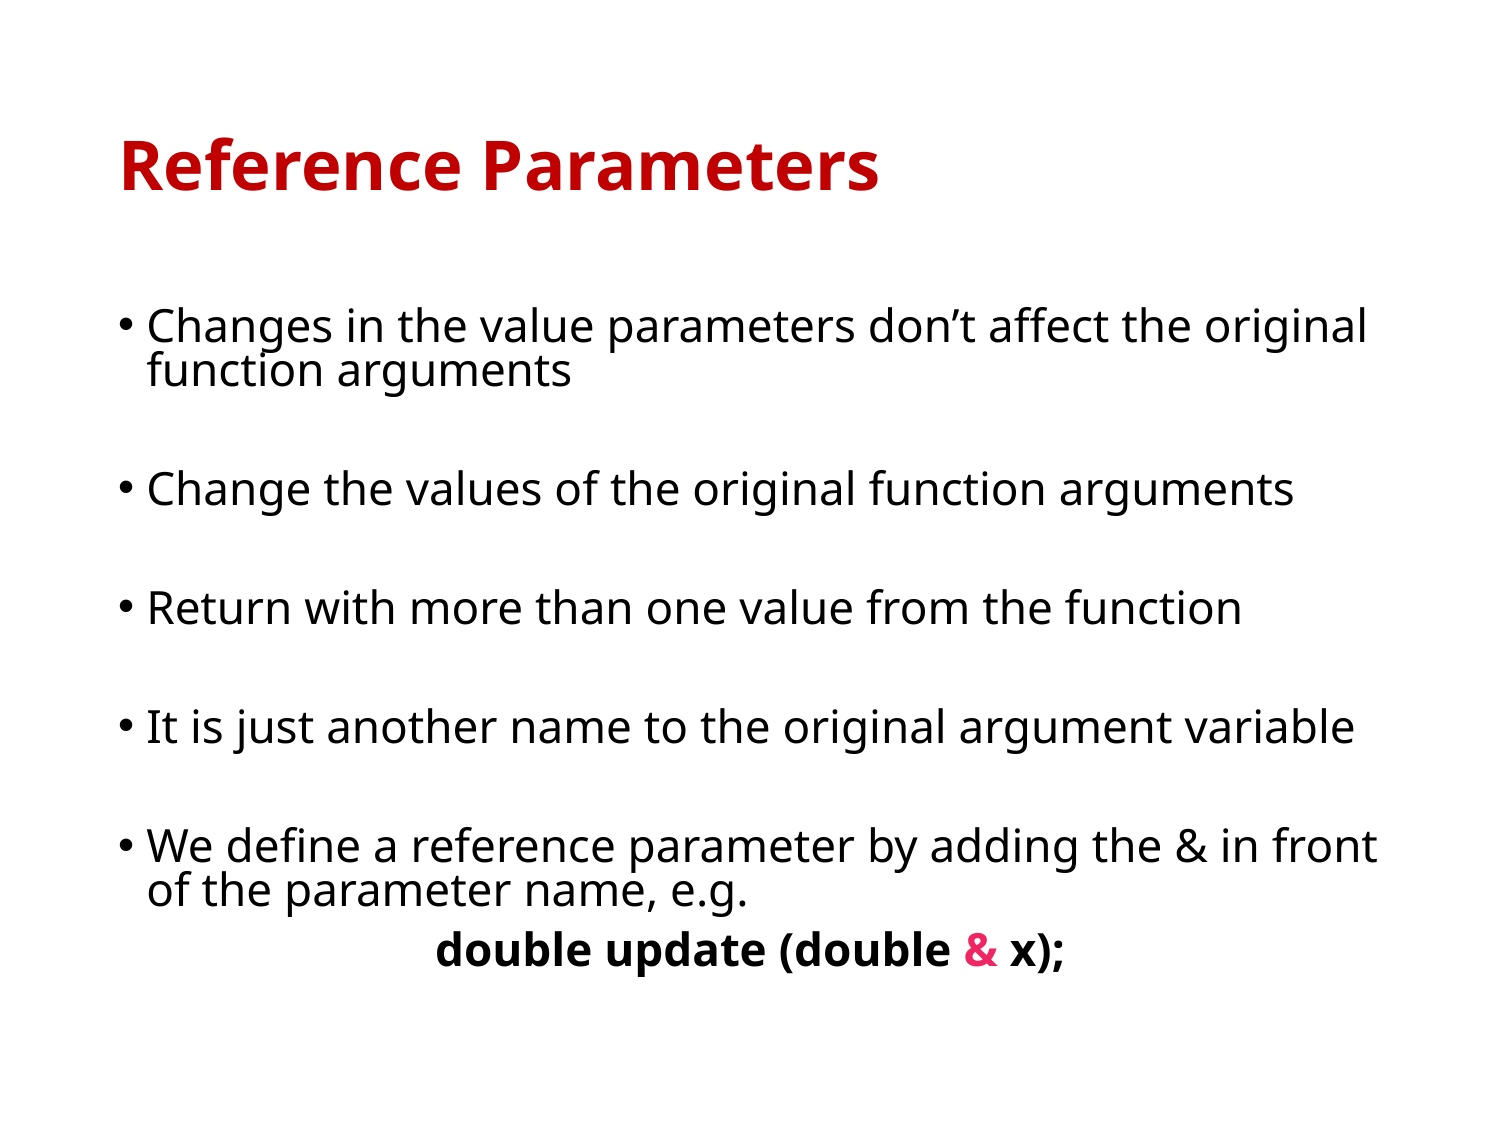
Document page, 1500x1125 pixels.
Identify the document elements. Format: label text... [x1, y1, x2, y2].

title Reference Parameters [103, 59, 1397, 278]
list Changes in the value parameters don’t affect the original function arguments Change the values of the original function arguments Return with more than one value from the function It is just another name to the original argument variable We define a reference parameter by adding the & in front of the parameter name, e.g. double update (double & x); [103, 299, 1397, 1014]
